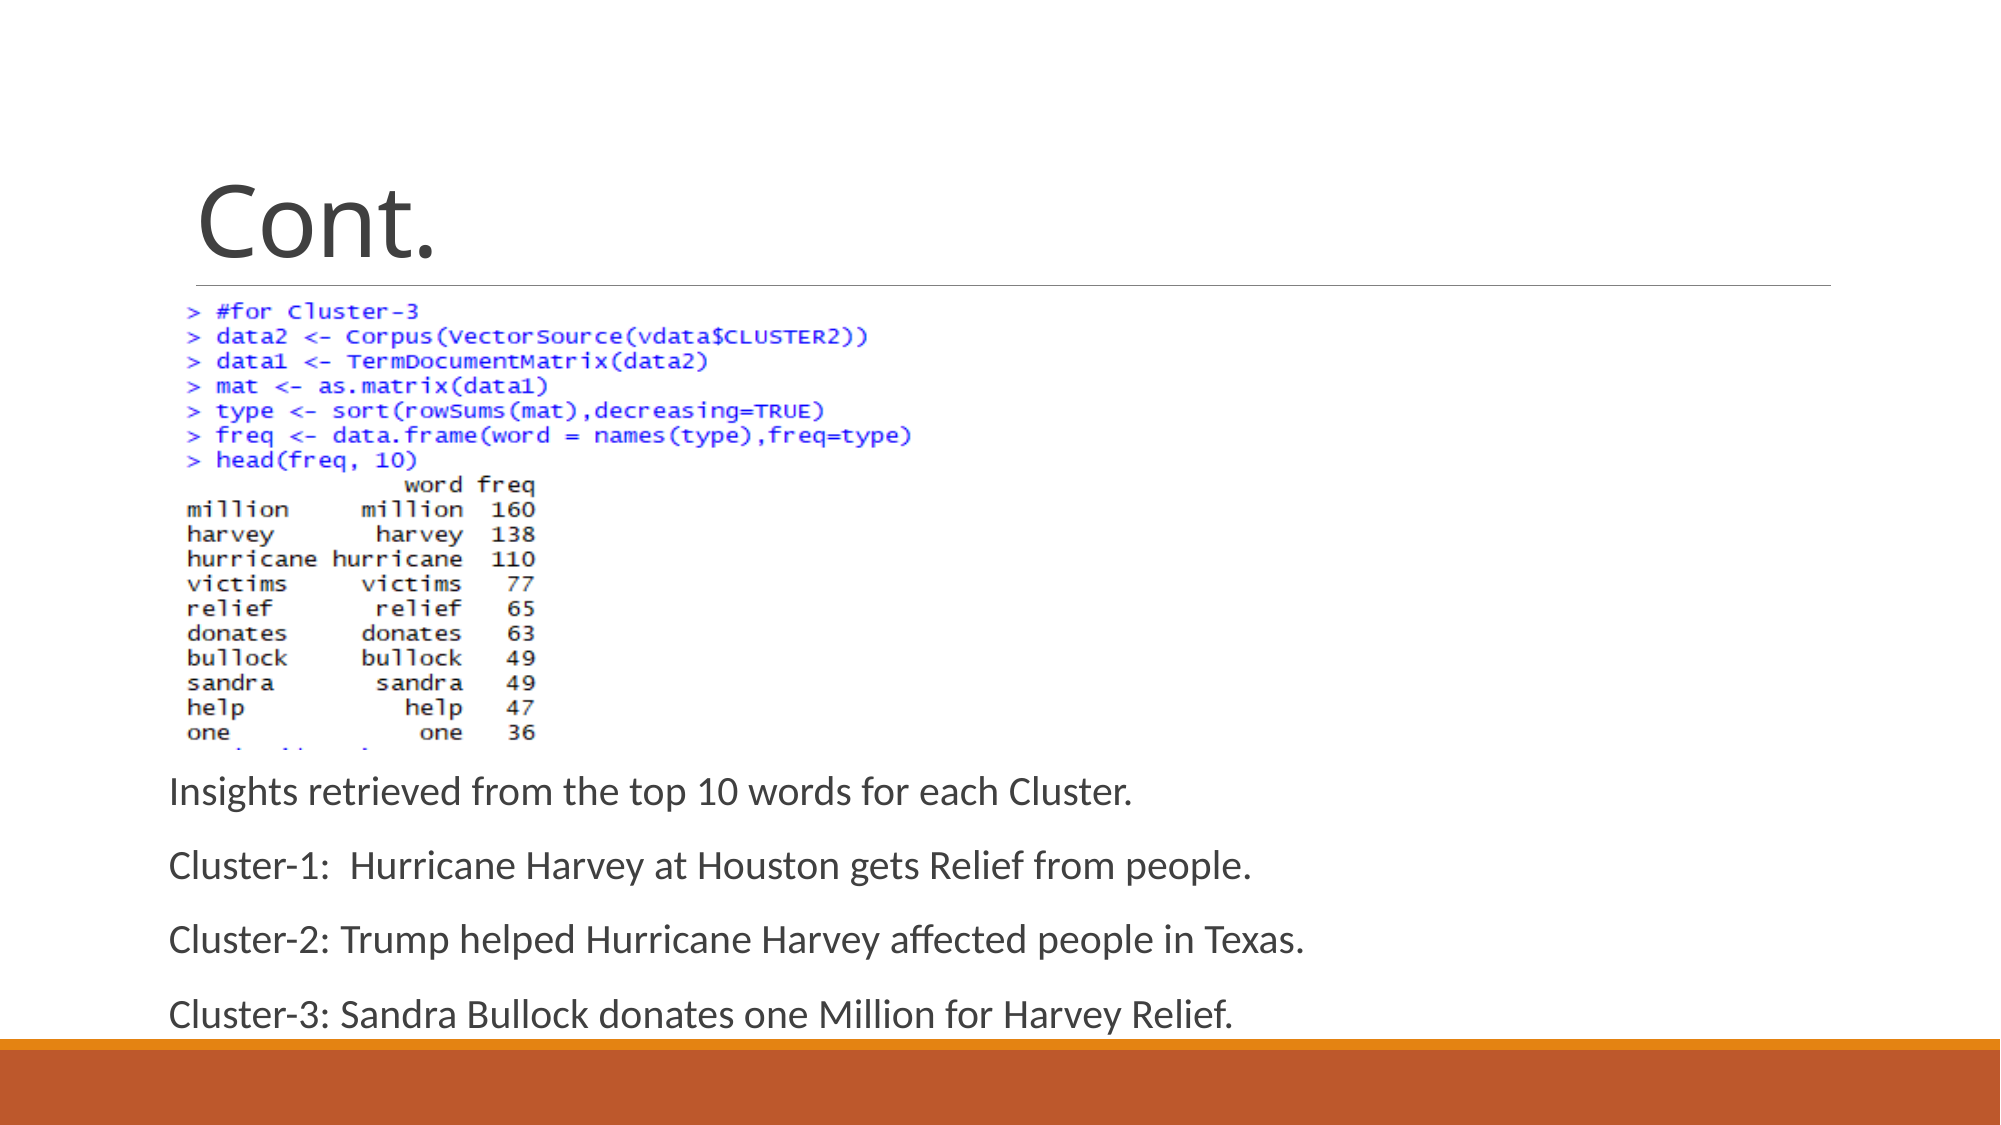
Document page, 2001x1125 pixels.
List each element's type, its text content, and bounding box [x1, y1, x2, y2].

title Cont. [180, 47, 1830, 285]
list Insights retrieved from the top 10 words for each Cluster. Cluster-1: Hurricane Harvey at Houston gets Relief from people. Cluster-2: Trump helped Hurricane Harvey affected people in Texas. Cluster-3: Sandra Bullock donates one Million for Harvey Relief. [153, 762, 1804, 1055]
picture [179, 301, 926, 751]
